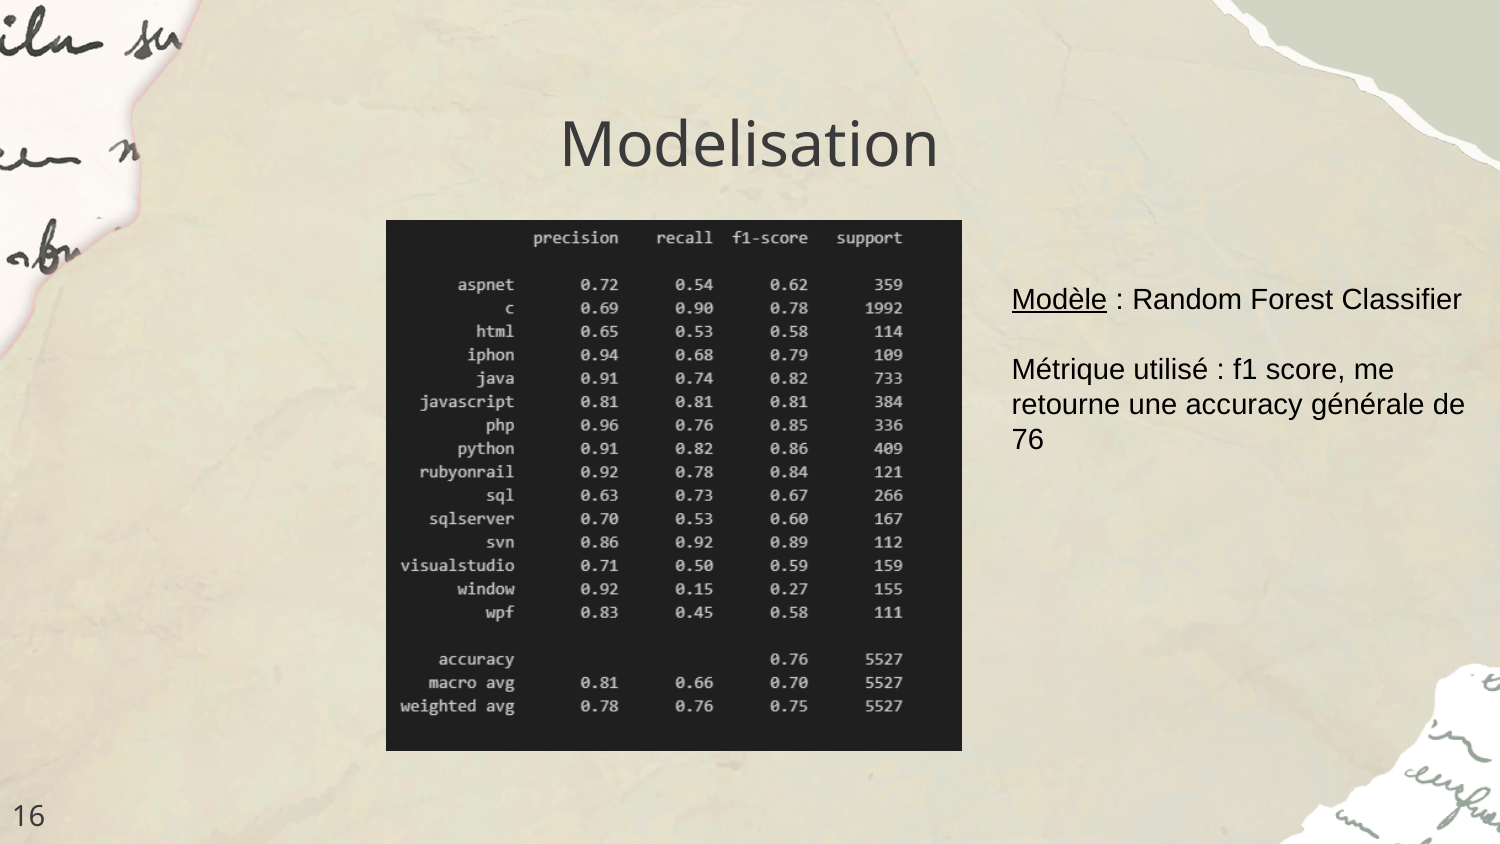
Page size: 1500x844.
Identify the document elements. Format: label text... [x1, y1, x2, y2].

title Modelisation [116, 88, 1383, 186]
picture [0, 0, 1500, 844]
text_box Modèle : Random Forest Classifier Métrique utilisé : f1 score, me retourne une accuracy générale de 76 [996, 272, 1481, 463]
text_box 16 [0, 777, 70, 842]
